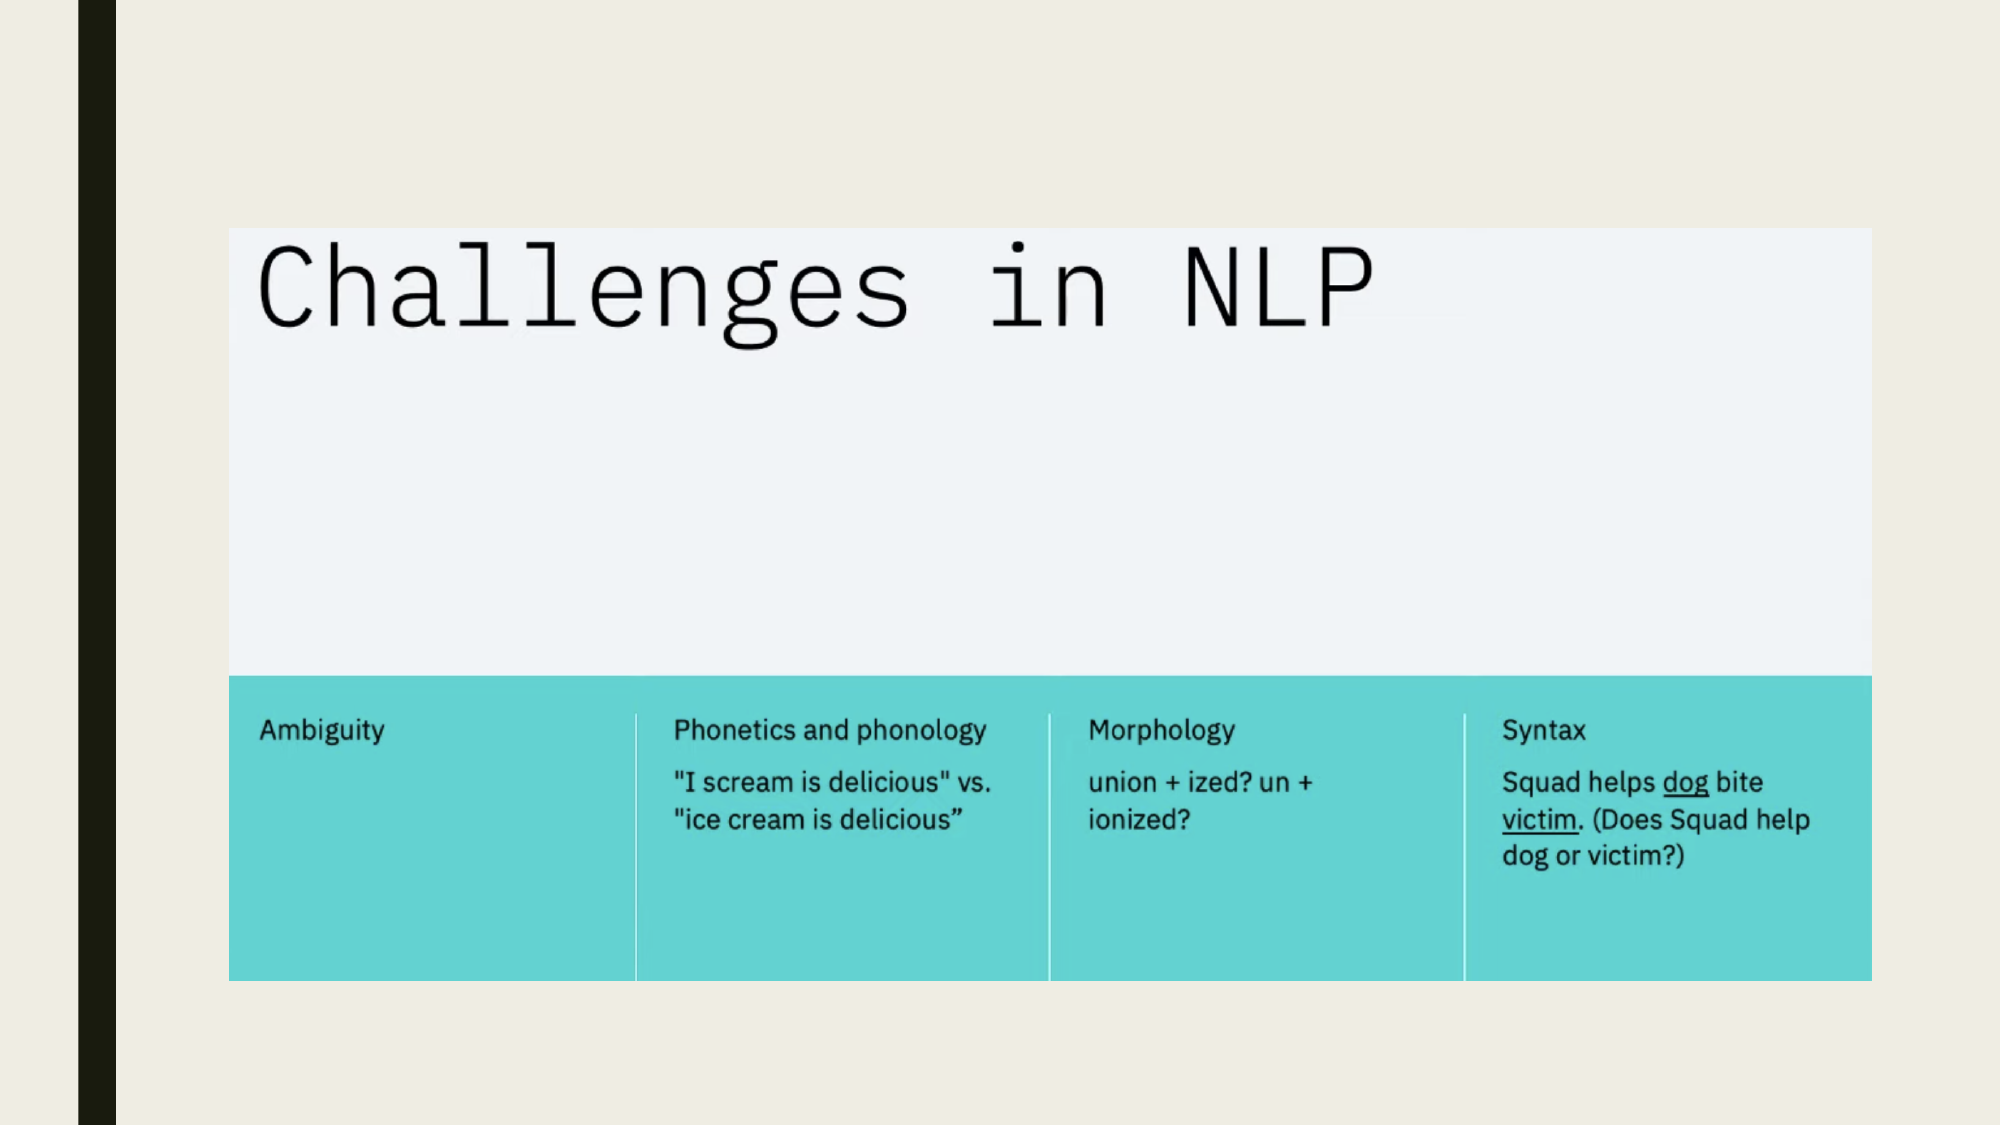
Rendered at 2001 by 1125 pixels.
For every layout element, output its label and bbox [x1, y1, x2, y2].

list [228, 228, 1872, 981]
